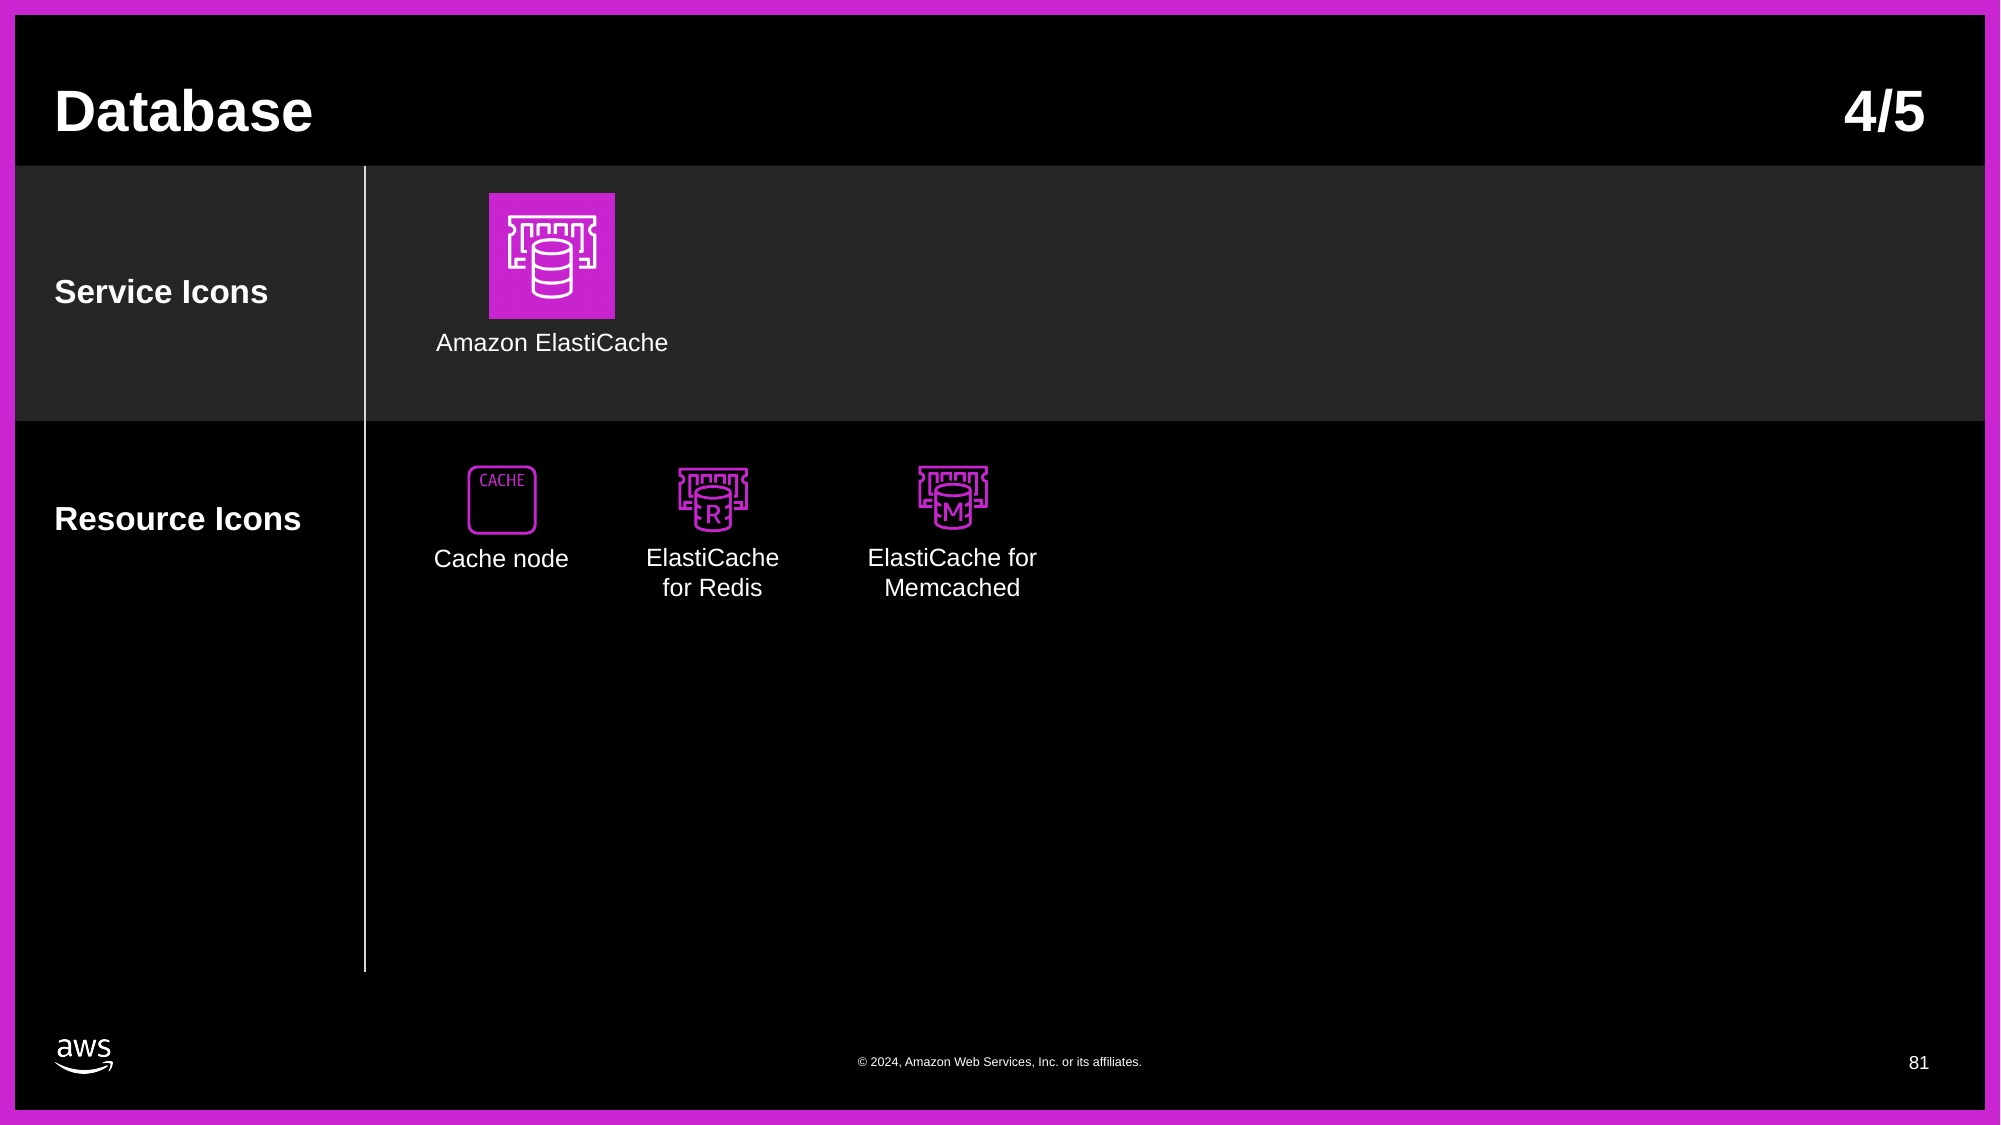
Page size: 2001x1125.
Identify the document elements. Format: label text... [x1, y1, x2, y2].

title Database 4/5 [39, 59, 1945, 166]
picture [464, 462, 540, 538]
text_box ElastiCache for Redis [626, 534, 800, 610]
footer © 2024, Amazon Web Services, Inc. or its affiliates. [662, 1031, 1338, 1092]
picture [675, 461, 751, 537]
picture [489, 193, 615, 319]
text_box ElastiCache for Memcached [850, 534, 1055, 610]
picture [55, 1039, 113, 1074]
text_box Cache node [415, 534, 589, 580]
picture [915, 459, 991, 535]
text_box Amazon ElastiCache [372, 319, 734, 364]
slide_number 81 [1494, 1031, 1945, 1092]
